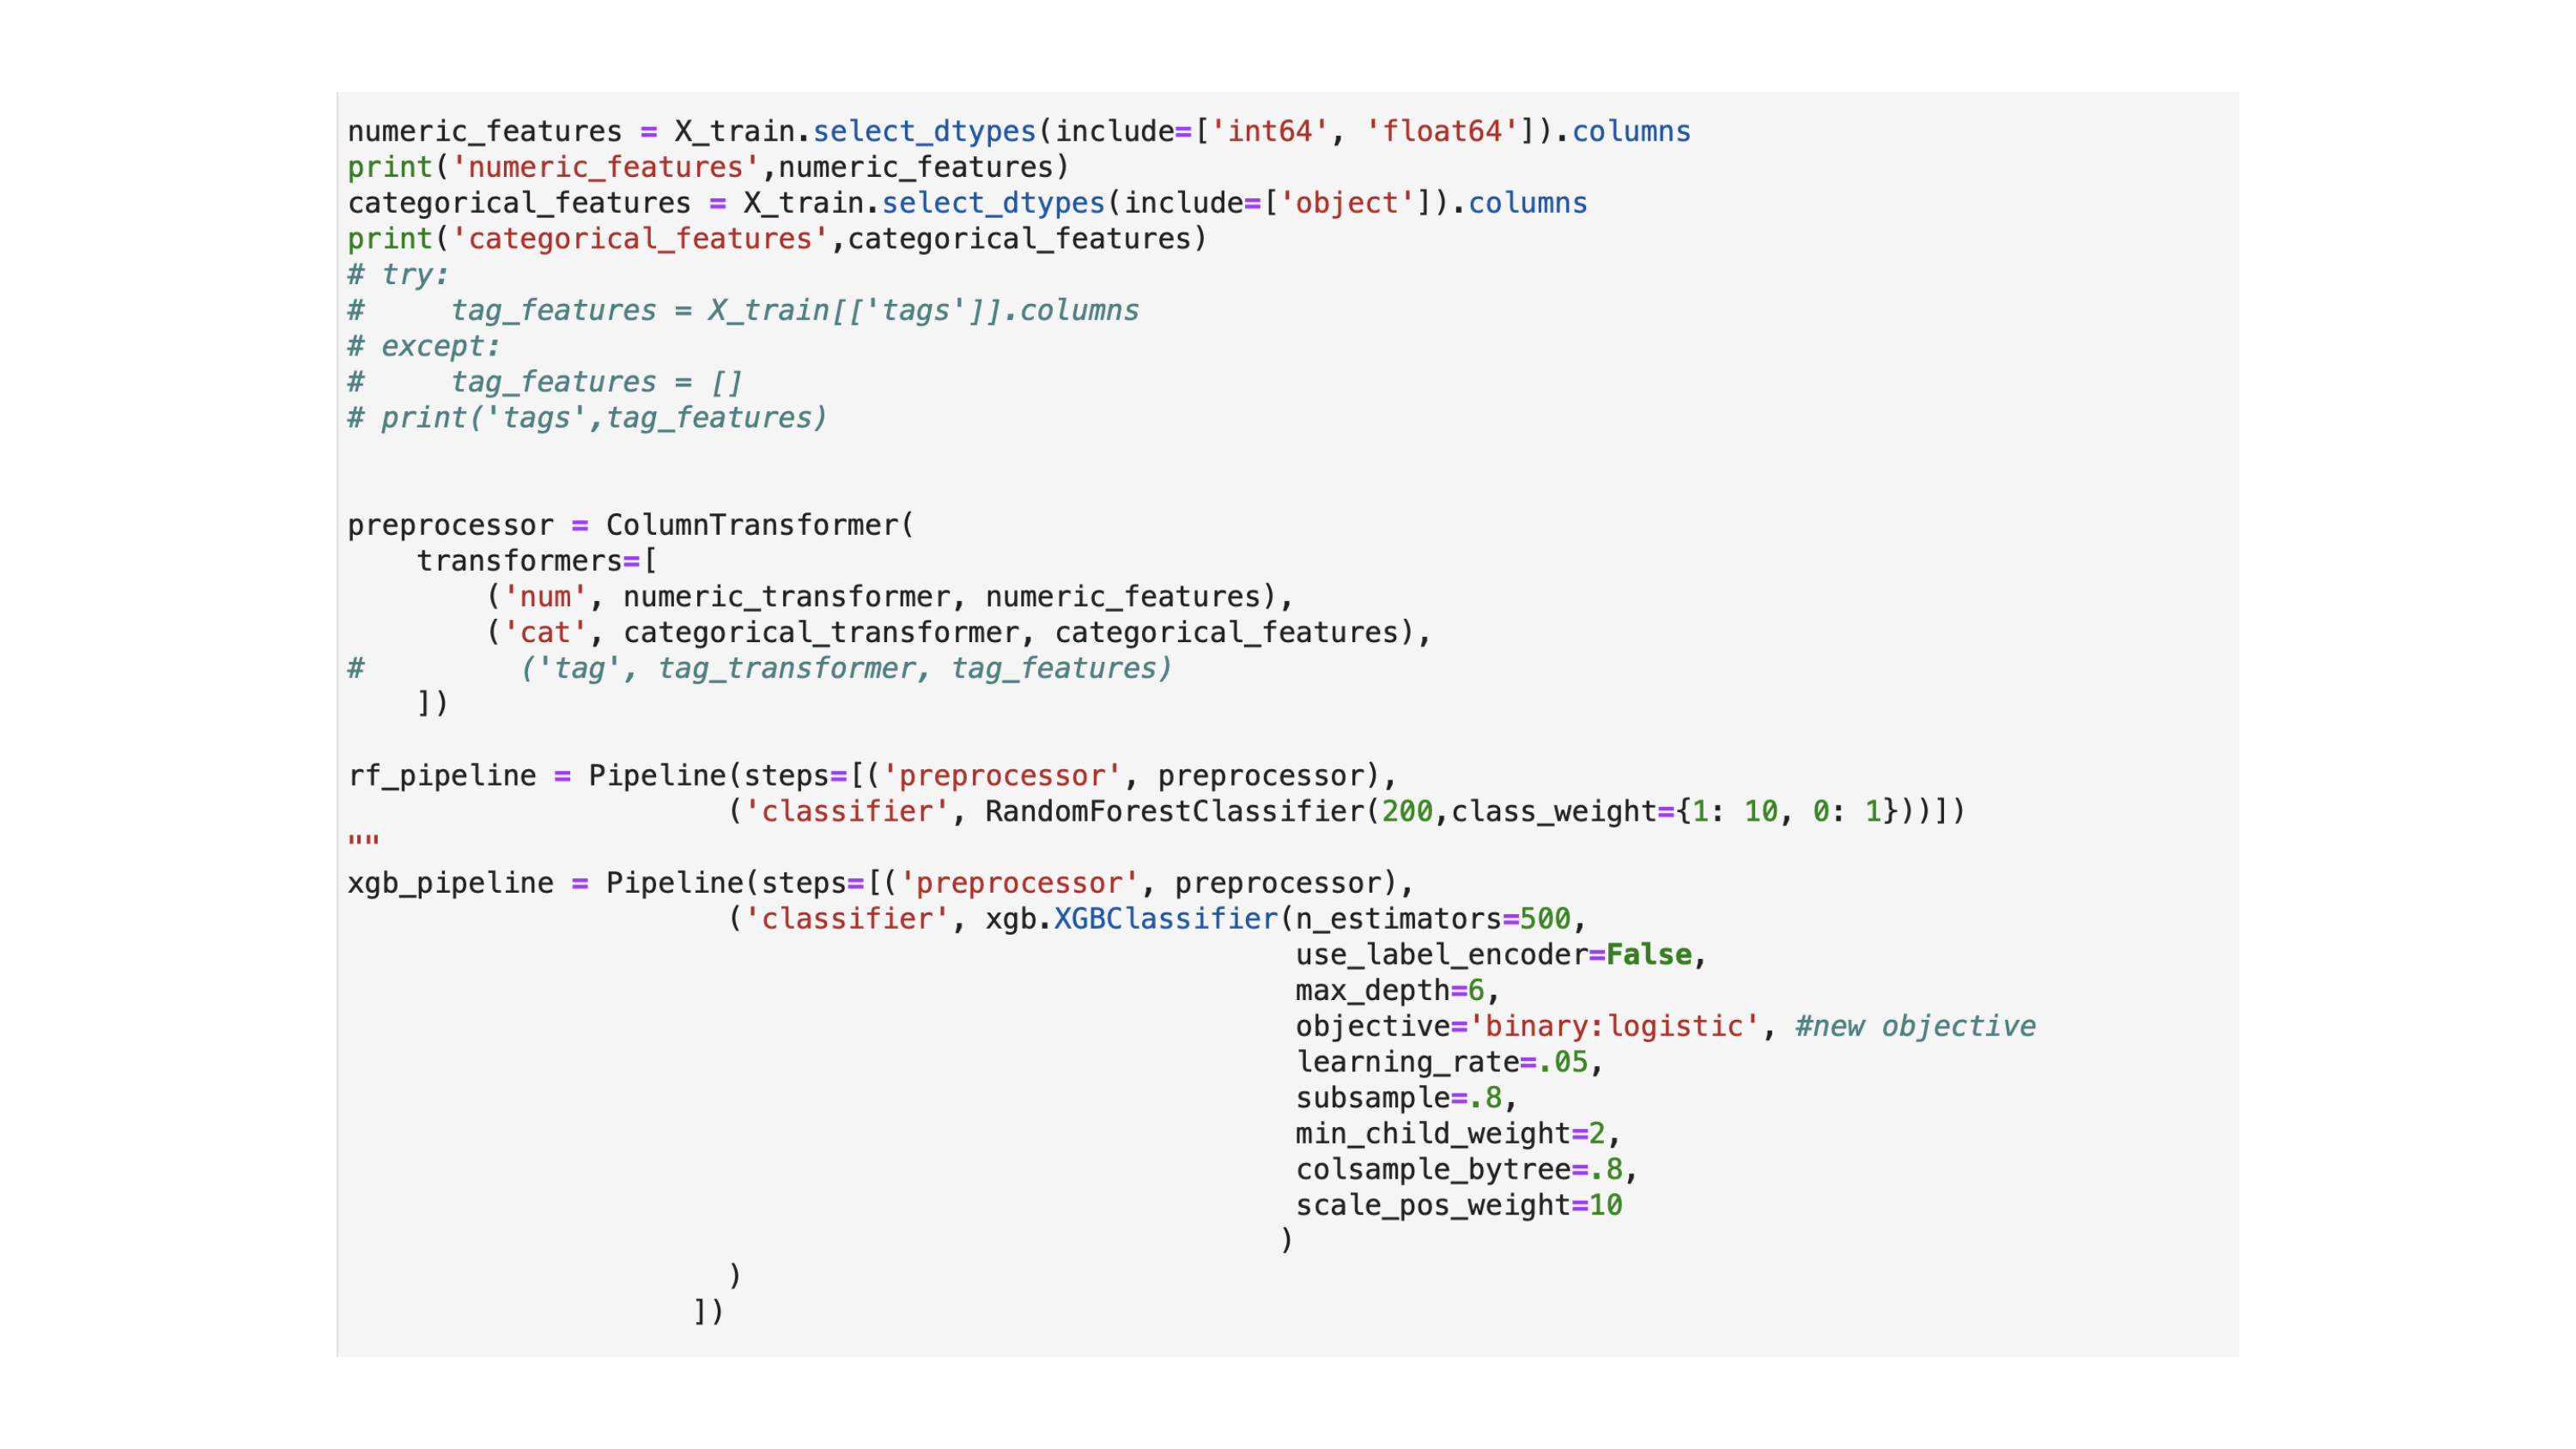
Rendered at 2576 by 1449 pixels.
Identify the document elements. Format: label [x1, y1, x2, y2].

picture [337, 92, 2239, 1357]
